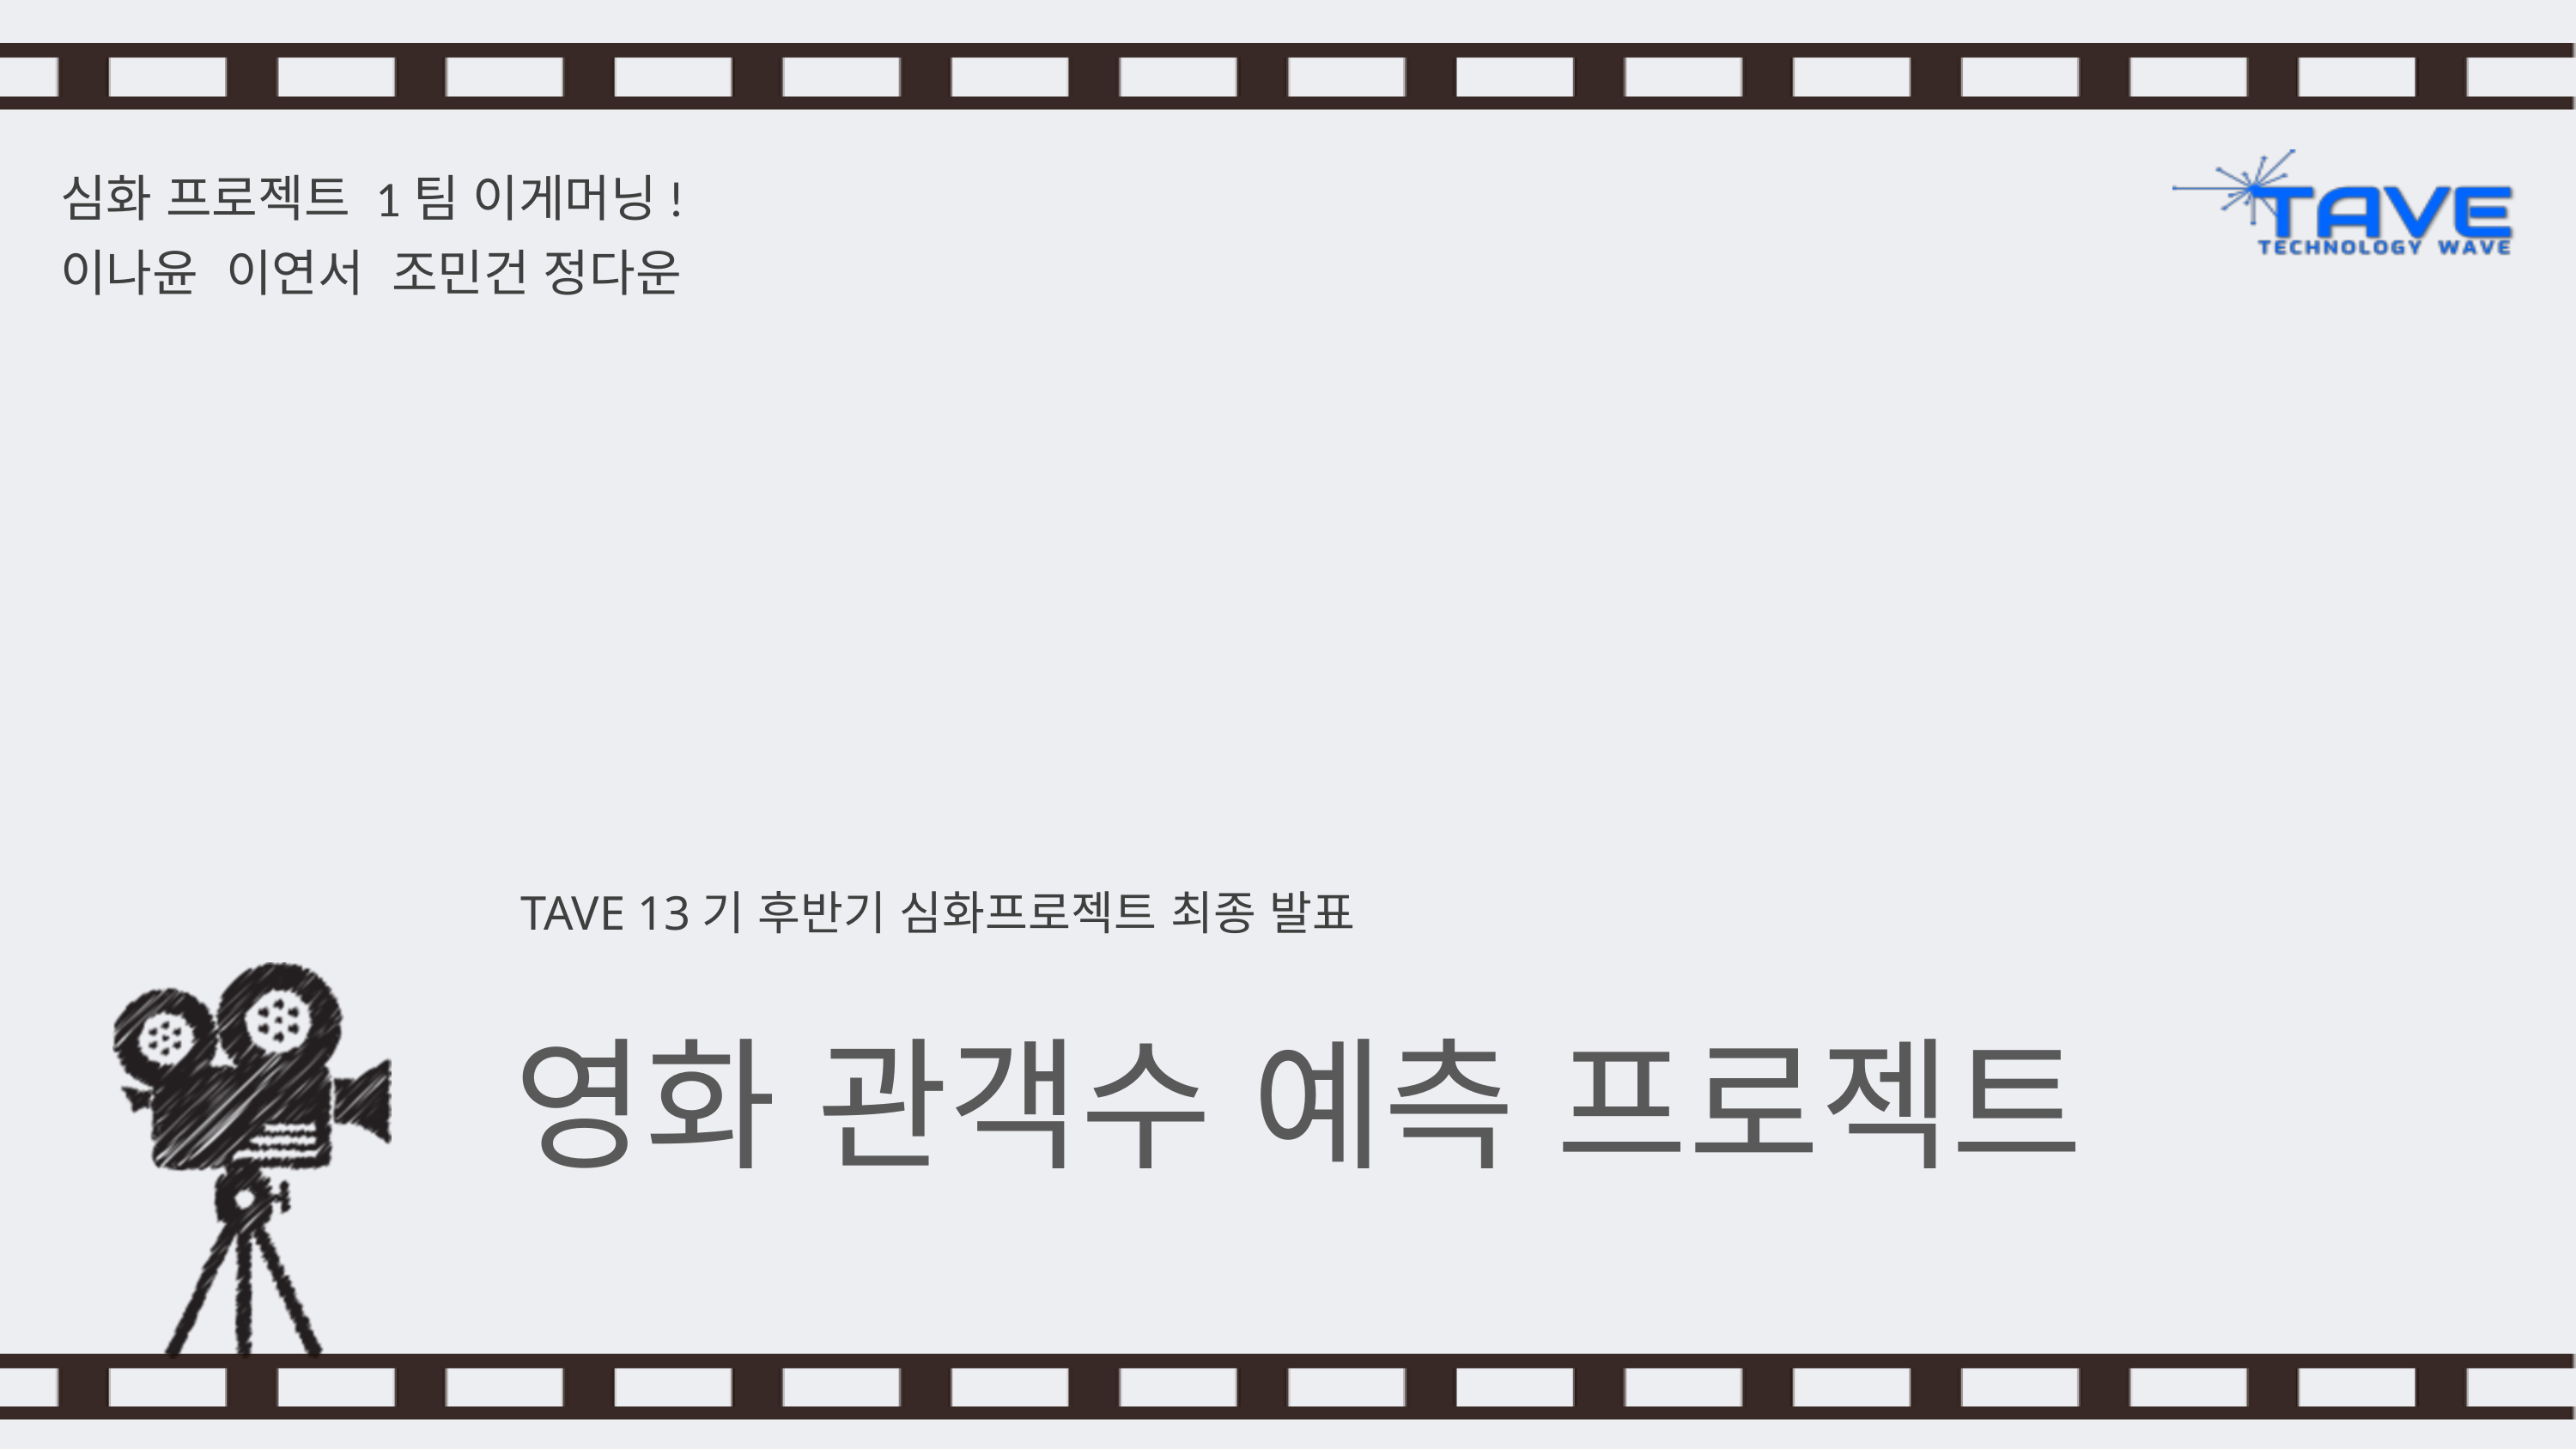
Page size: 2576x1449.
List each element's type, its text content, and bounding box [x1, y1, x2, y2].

text_box TAVE 13기 후반기 심화프로젝트 최종 발표 [520, 881, 1421, 946]
picture [2172, 149, 2570, 302]
picture [0, 961, 2576, 1420]
text_box 심화 프로젝트 1팀 이게머닝! 이나윤 이연서 조민건 정다운 [60, 154, 961, 300]
text_box 영화 관객수 예측 프로젝트 [513, 919, 2234, 1278]
picture [0, 43, 2576, 110]
